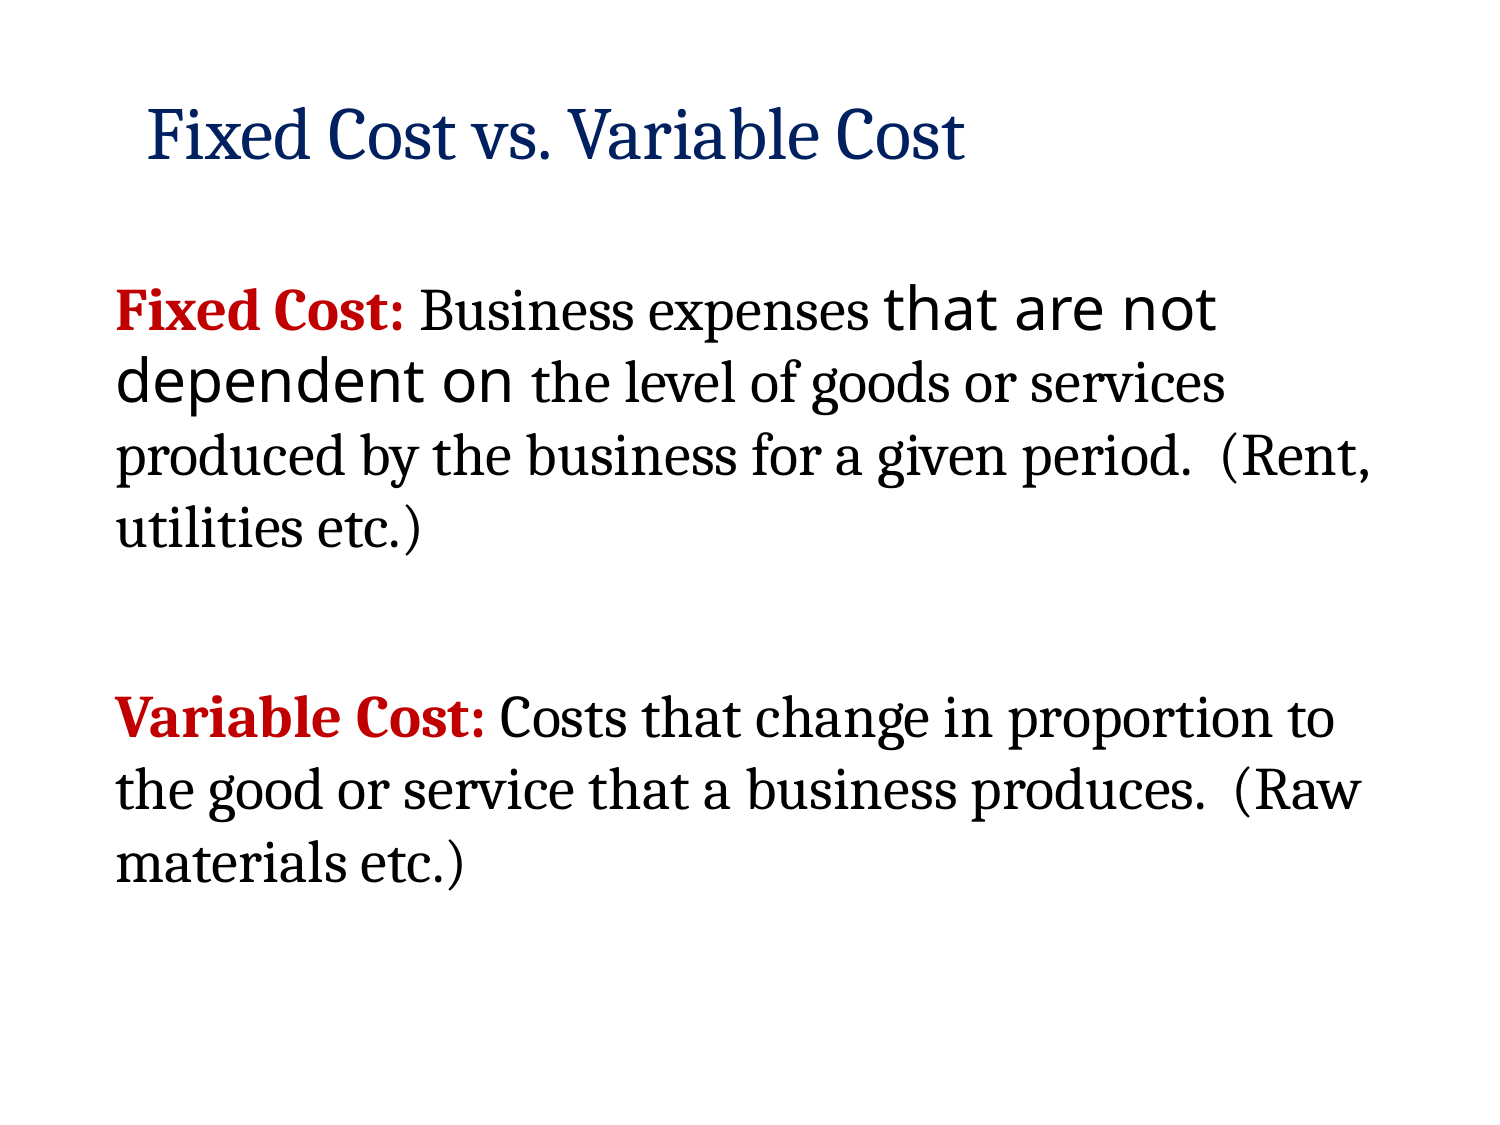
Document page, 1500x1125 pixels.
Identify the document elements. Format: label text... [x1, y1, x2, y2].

title Fixed Cost vs. Variable Cost [132, 48, 1500, 211]
list Fixed Cost: Business expenses that are not dependent on the level of goods or services produced by the business for a given period. (Rent, utilities etc.) Variable Cost: Costs that change in proportion to the good or service that a business produces. (Raw materials etc.) [100, 262, 1438, 1000]
